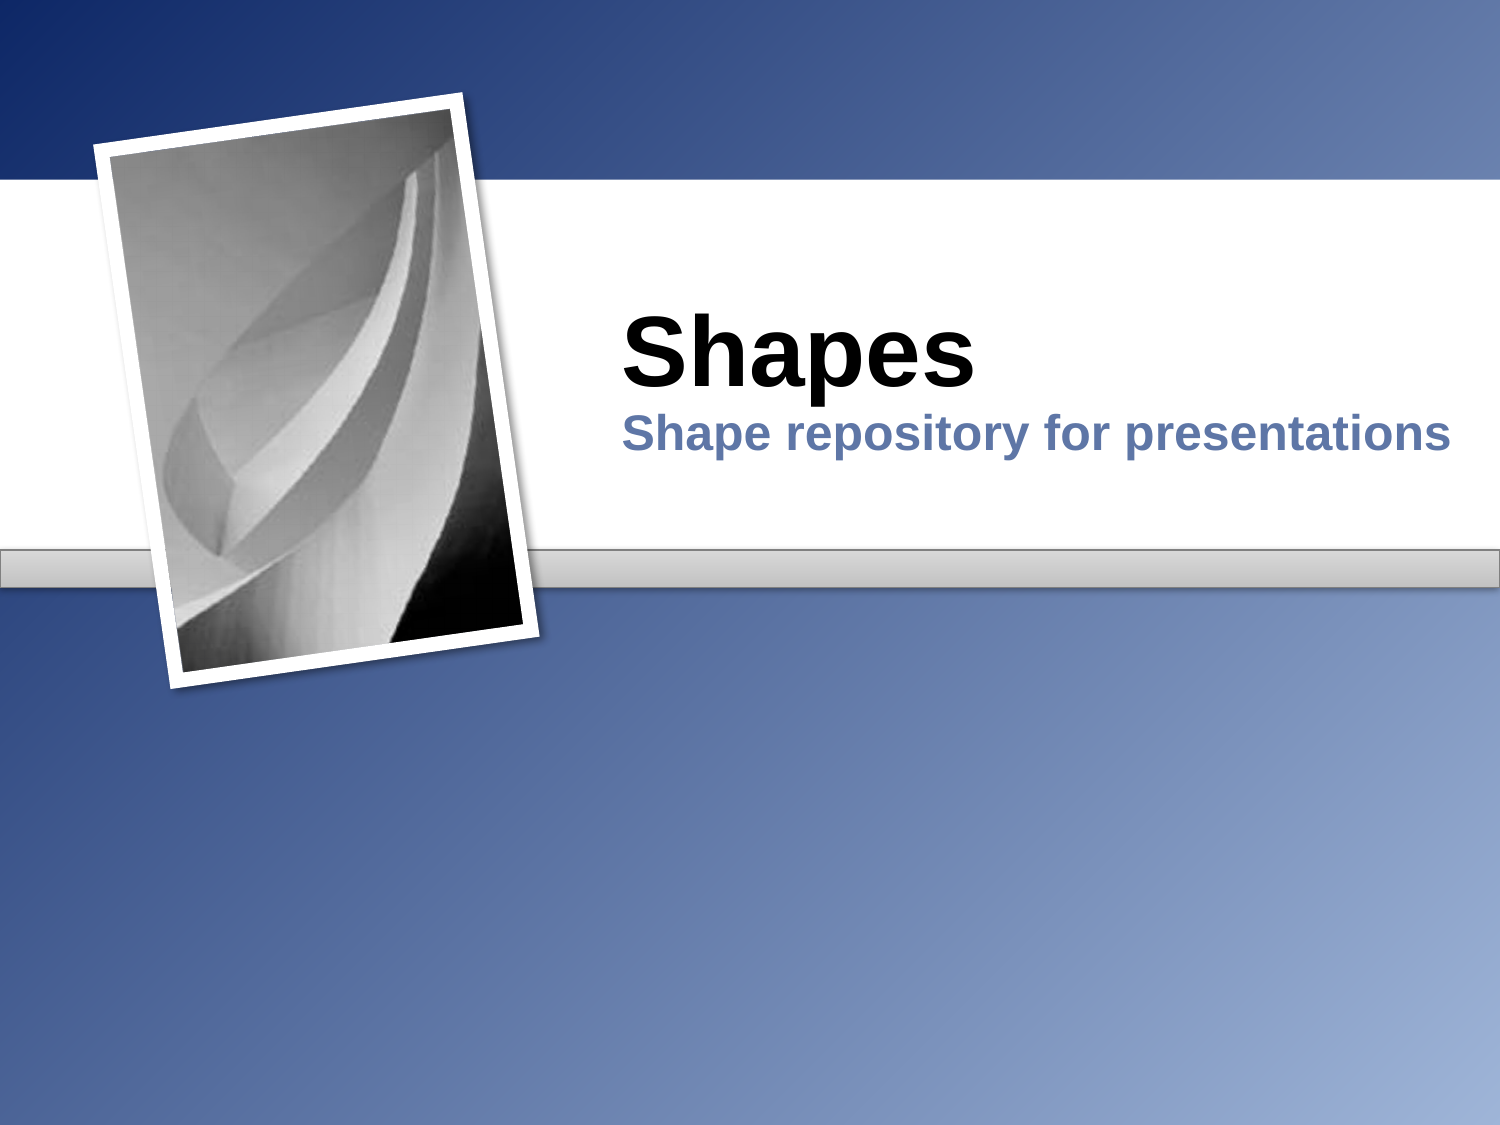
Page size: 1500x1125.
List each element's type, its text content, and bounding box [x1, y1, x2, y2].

picture [110, 110, 522, 672]
title Shapes [621, 279, 1500, 355]
list Shape repository for presentations [621, 386, 1500, 537]
